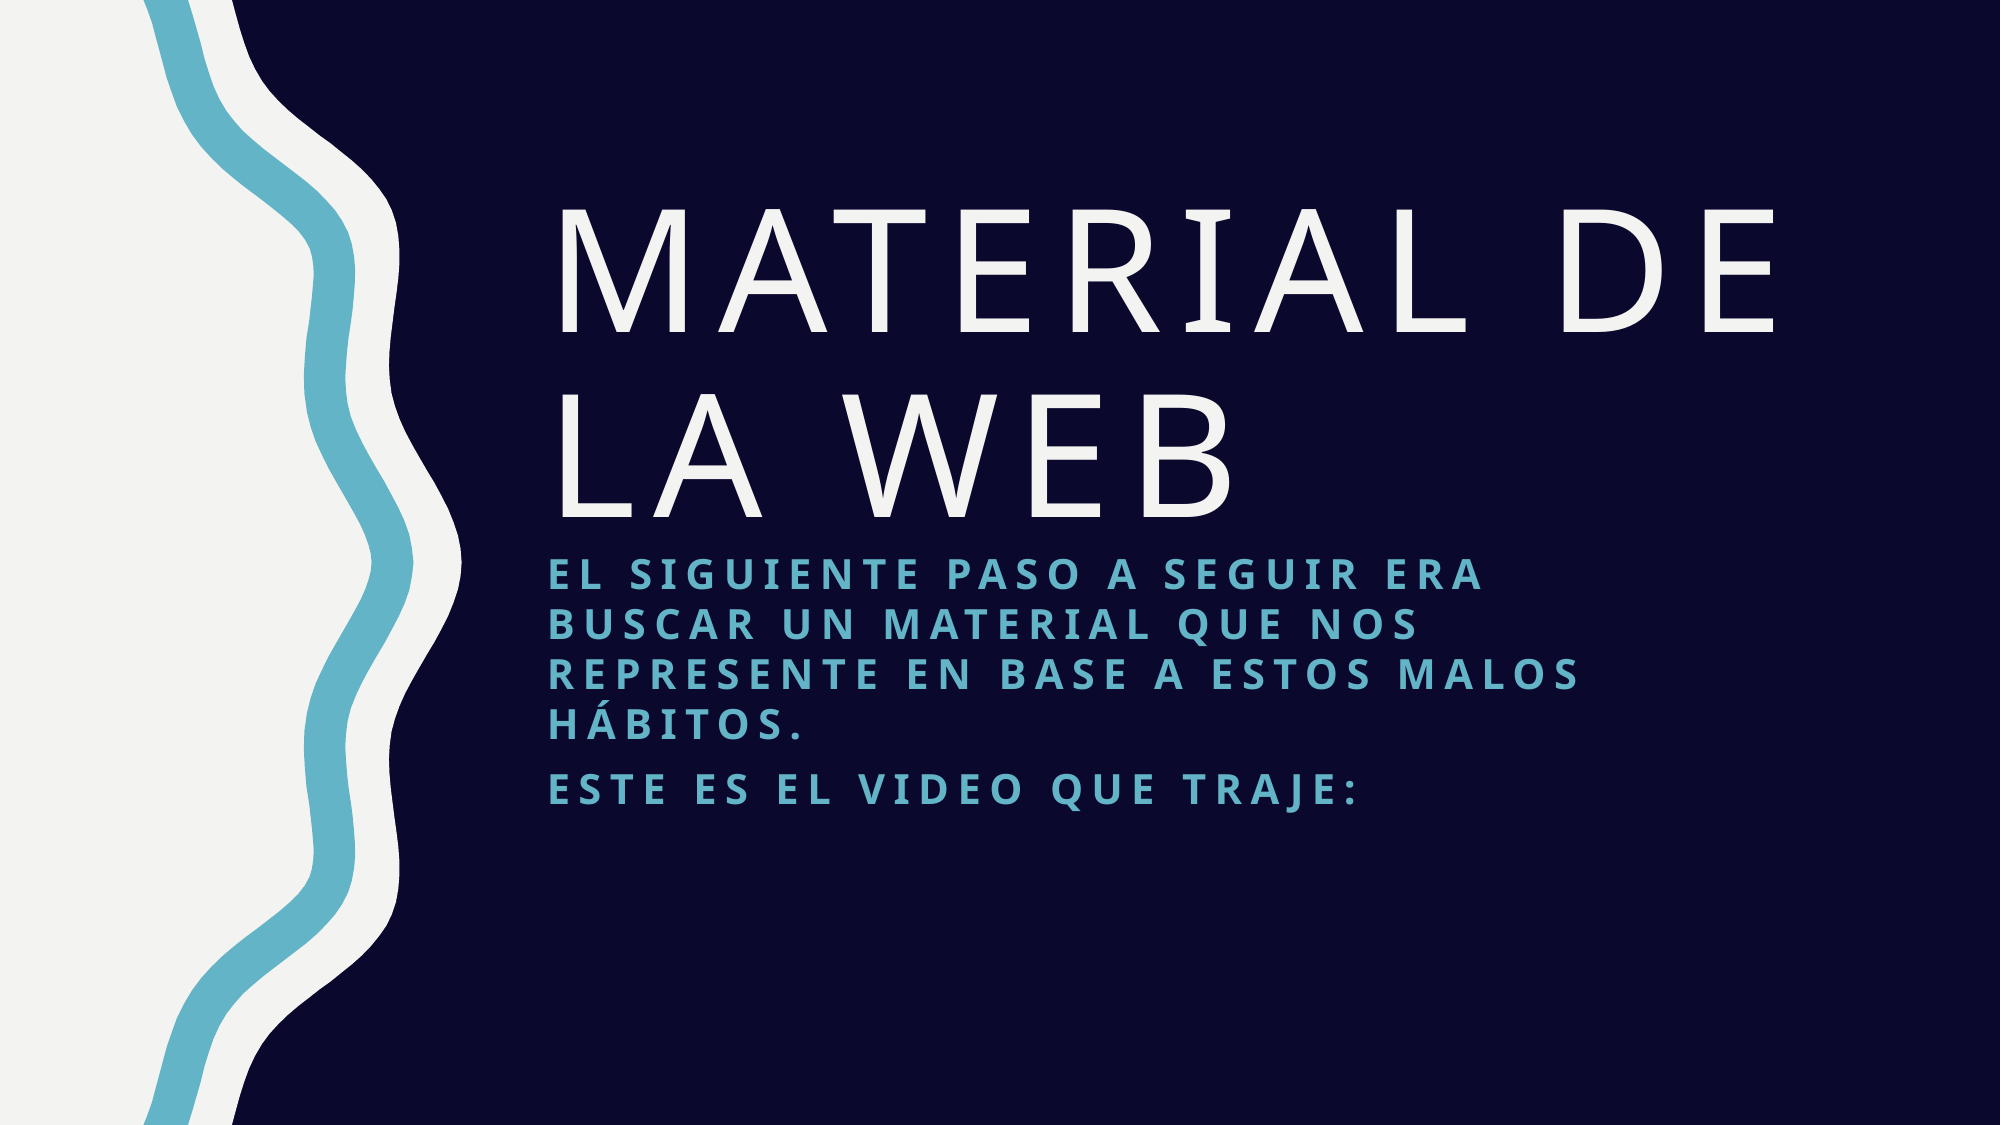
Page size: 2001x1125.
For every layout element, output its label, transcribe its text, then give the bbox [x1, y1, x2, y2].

list El siguiente paso a seguir era buscar un material que nos represente en base a estos malos hábitos. Este es el video que traje: [531, 540, 1684, 1003]
title Material de la web [531, 176, 1875, 563]
